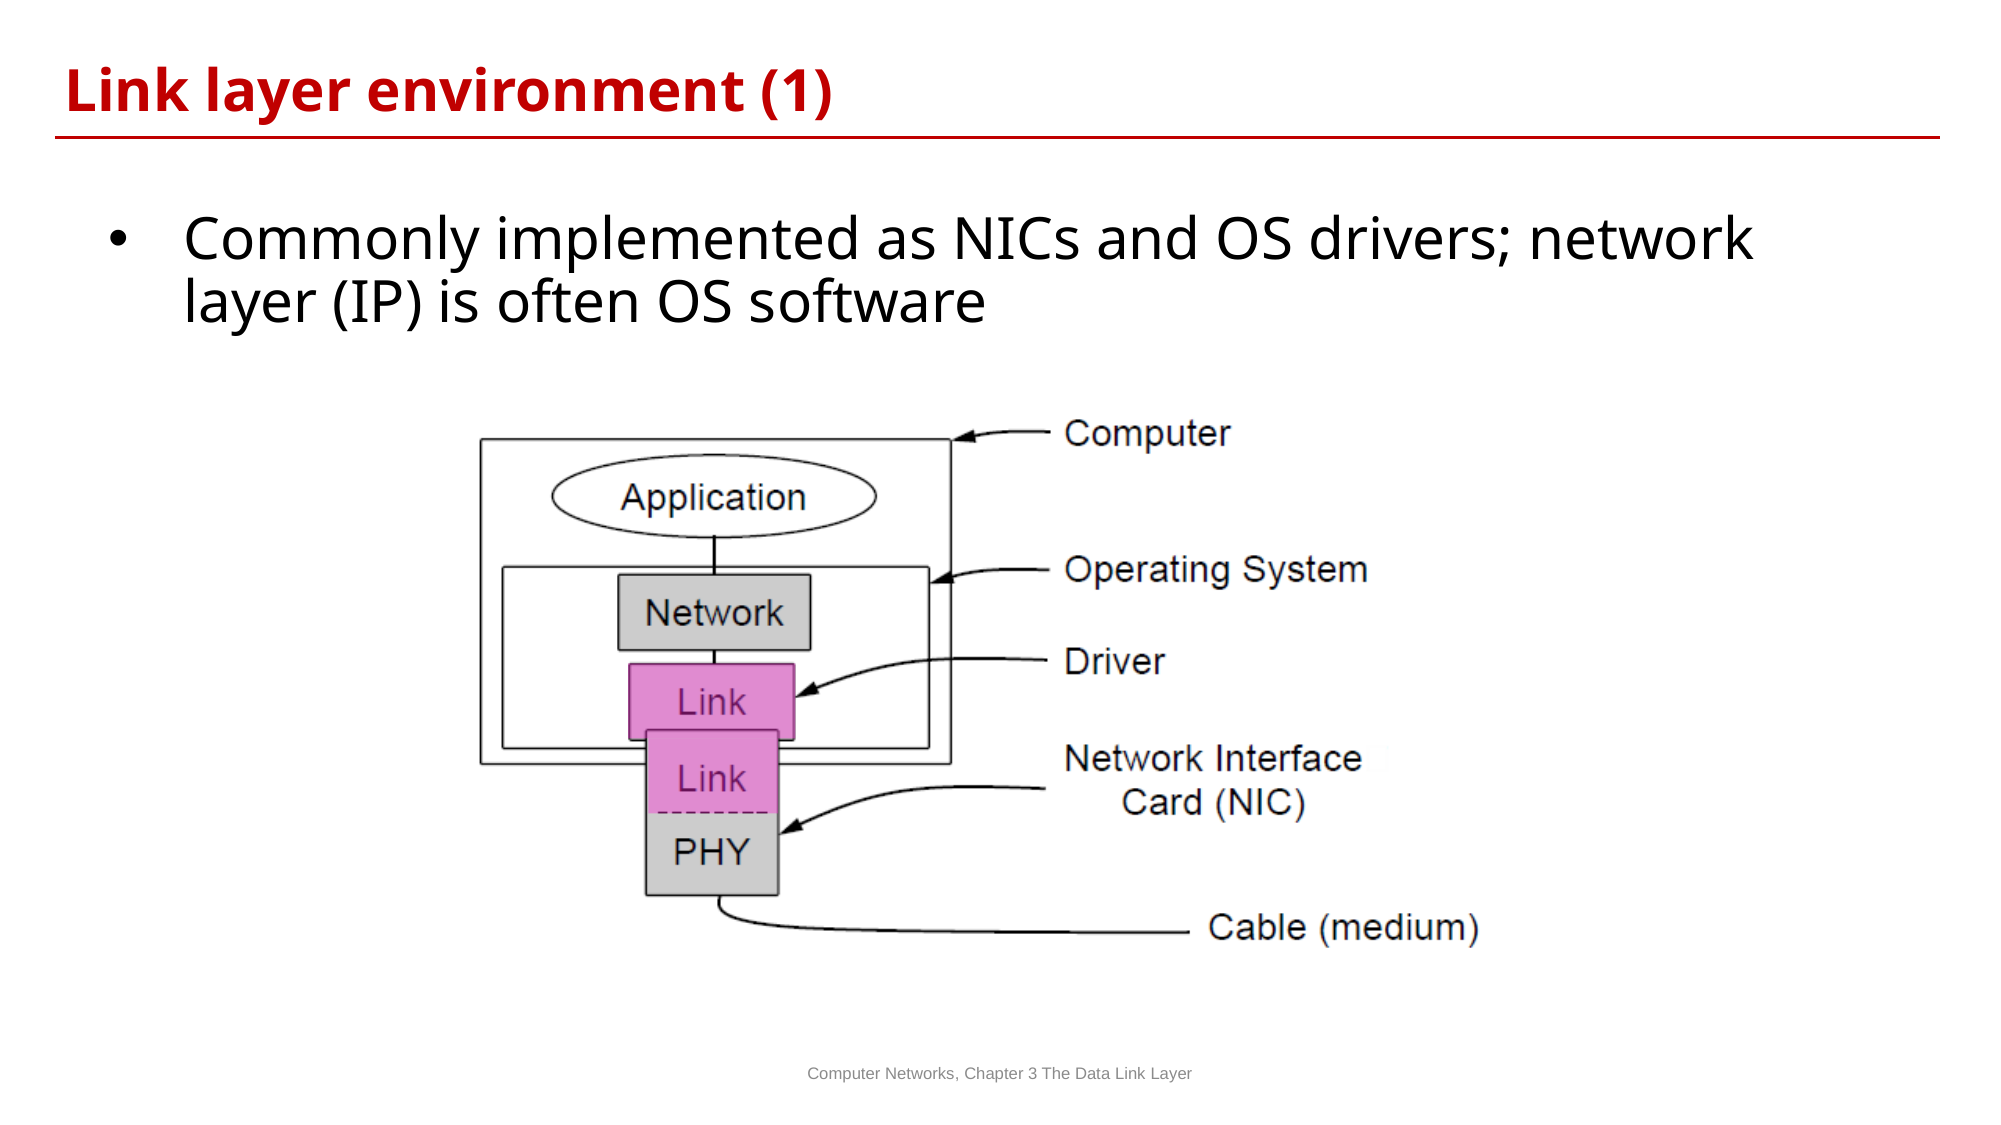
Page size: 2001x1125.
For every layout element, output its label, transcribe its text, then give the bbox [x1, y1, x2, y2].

footer Computer Networks, Chapter 3 The Data Link Layer [662, 1042, 1338, 1103]
list Commonly implemented as NICs and OS drivers; network layer (IP) is often OS software [93, 201, 1878, 380]
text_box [444, 379, 1506, 973]
text_box Link layer environment (1) [49, 45, 1972, 130]
